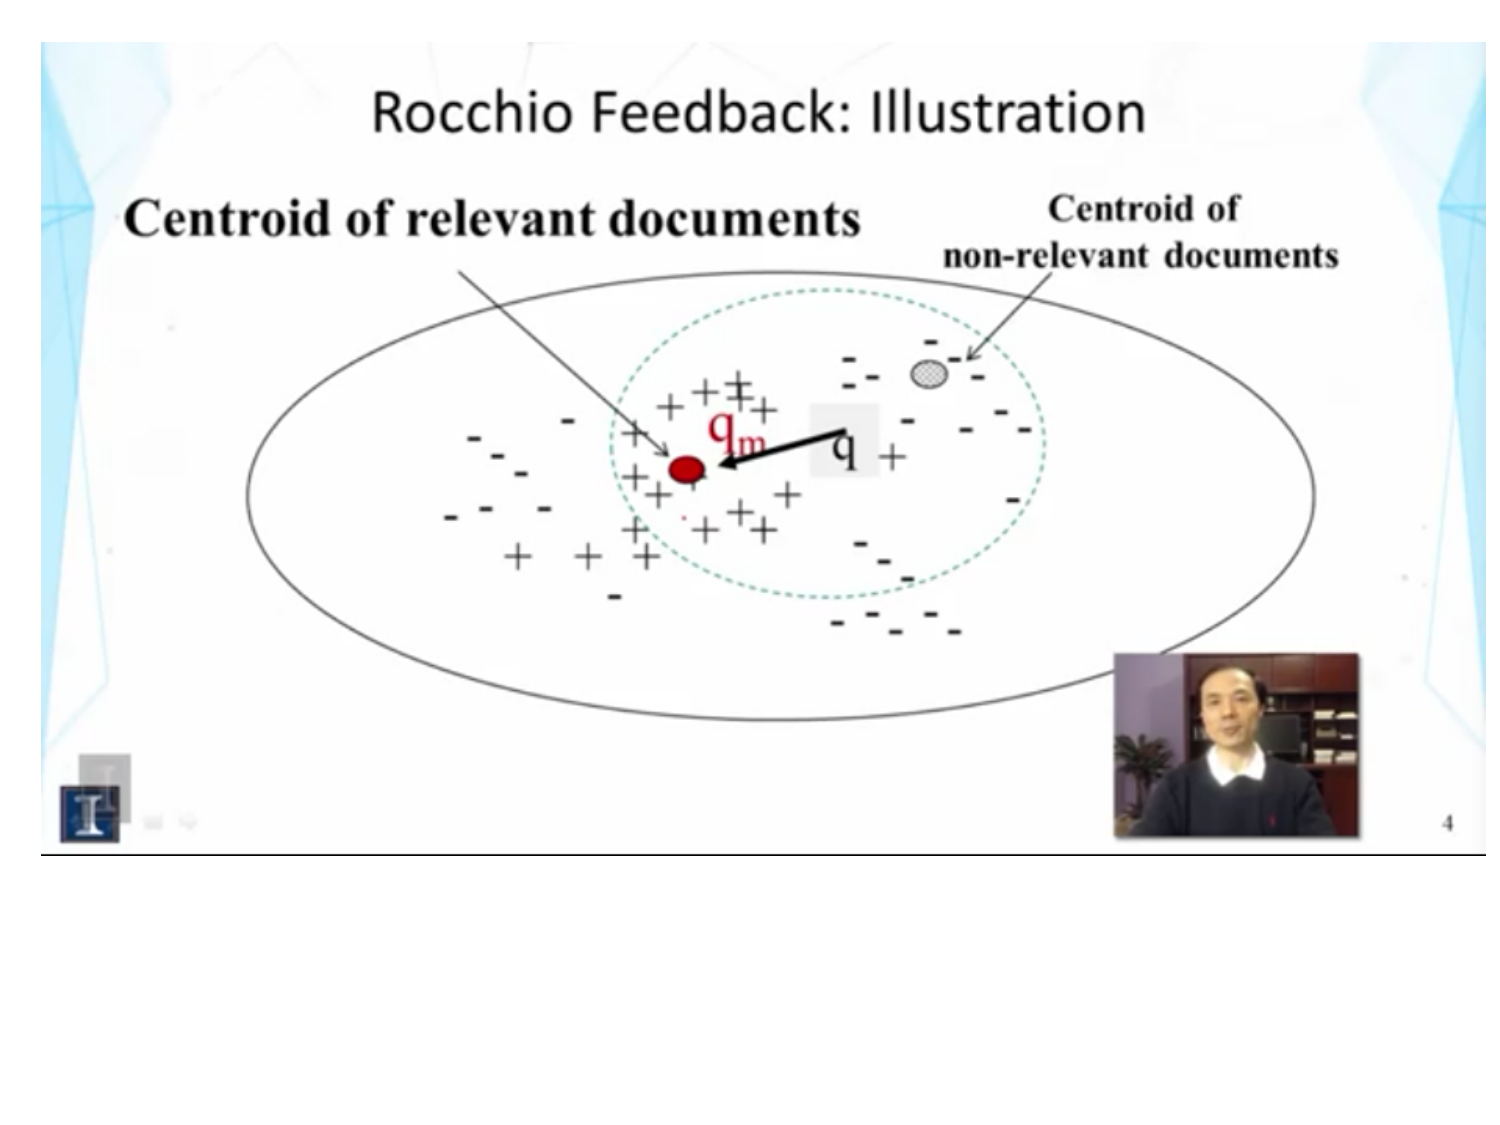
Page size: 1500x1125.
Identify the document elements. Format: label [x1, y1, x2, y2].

picture [40, 42, 1486, 856]
